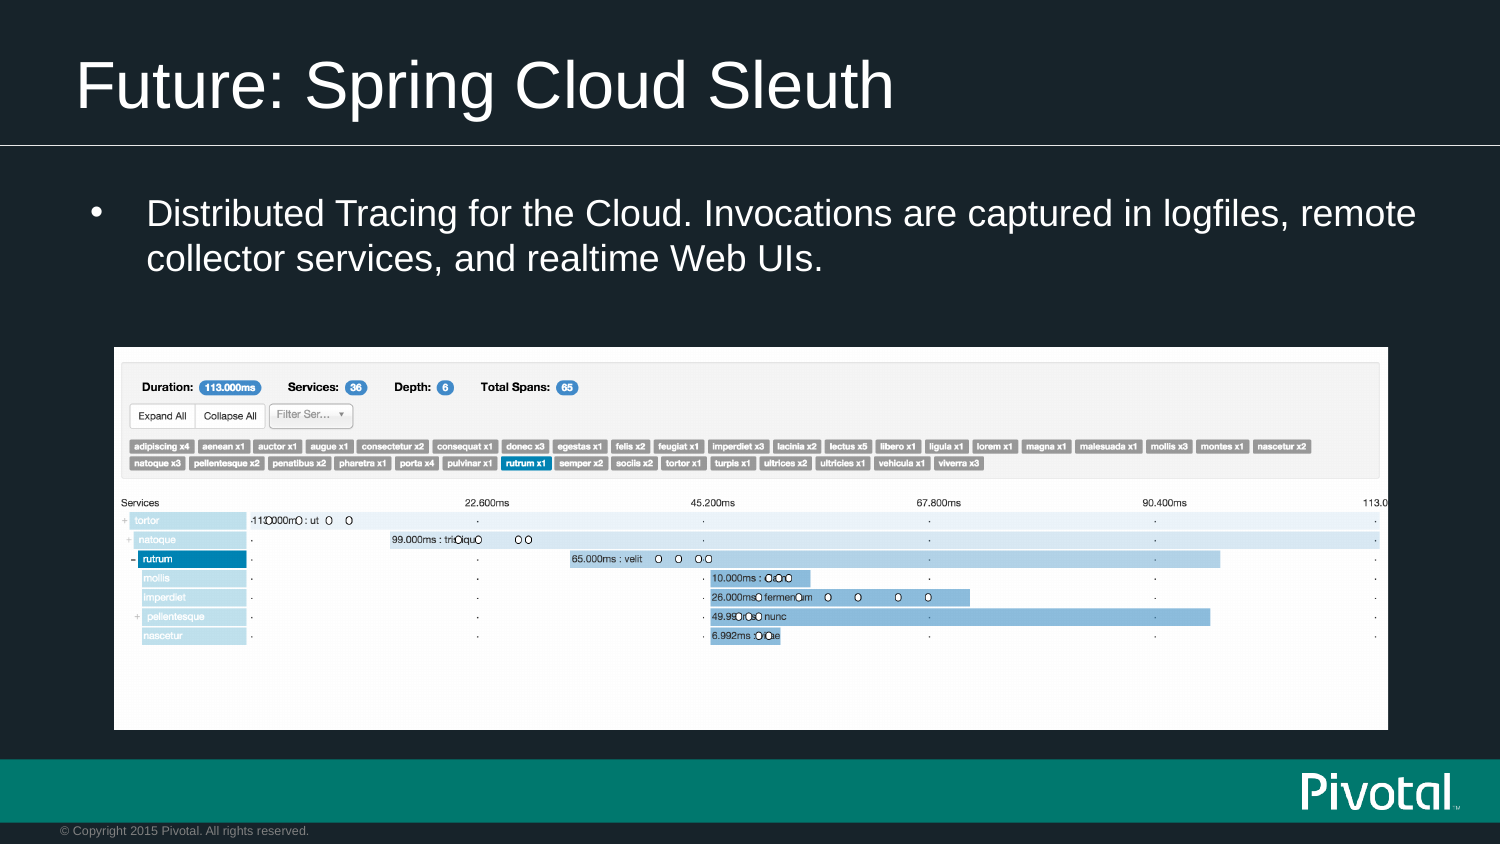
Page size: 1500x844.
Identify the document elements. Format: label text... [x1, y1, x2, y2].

title Future: Spring Cloud Sleuth [75, 52, 1425, 113]
text_box Distributed Tracing for the Cloud. Invocations are captured in logfiles, remote collector services, and realtime Web UIs. [75, 181, 1435, 319]
picture [1302, 773, 1460, 810]
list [113, 347, 1389, 730]
